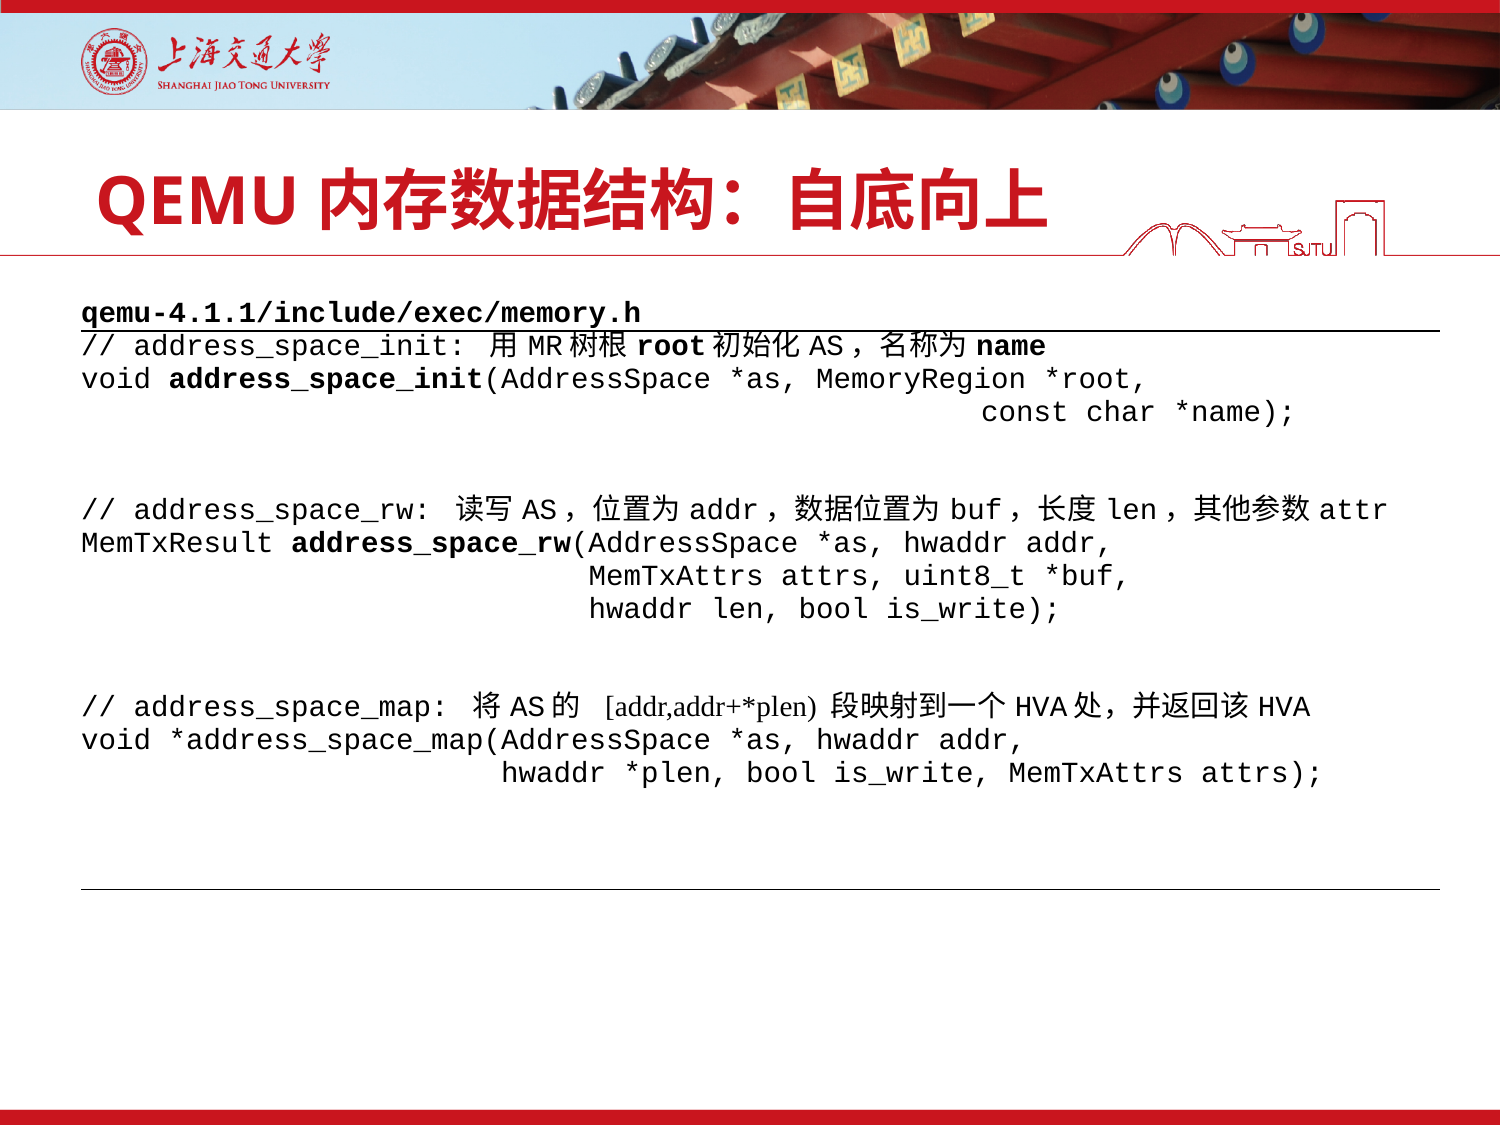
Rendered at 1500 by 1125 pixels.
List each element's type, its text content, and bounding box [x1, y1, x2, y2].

picture [0, 0, 1500, 110]
picture [0, 200, 1500, 256]
title QEMU内存数据结构：自底向上 [81, 159, 1455, 254]
table_header qemu-4.1.1/include/exec/memory.h [81, 298, 1440, 330]
table_cell // address_space_init: 用MR树根root初始化AS，名称为name void address_space_init(AddressSpace *as, MemoryRegion *root, const char *name); // address_space_rw: 读写AS，位置为addr，数据位置为buf，长度len，其他参数attr MemTxResult address_space_rw(AddressSpace *as, hwaddr addr, MemTxAttrs attrs, uint8_t *buf, hwaddr len, bool is_write); // address_space_map: 将AS的 [addr,addr+*plen) 段映射到一个HVA处，并返回该HVA void *address_space_map(AddressSpace *as, hwaddr addr, hwaddr *plen, bool is_write, MemTxAttrs attrs); [81, 332, 1440, 889]
